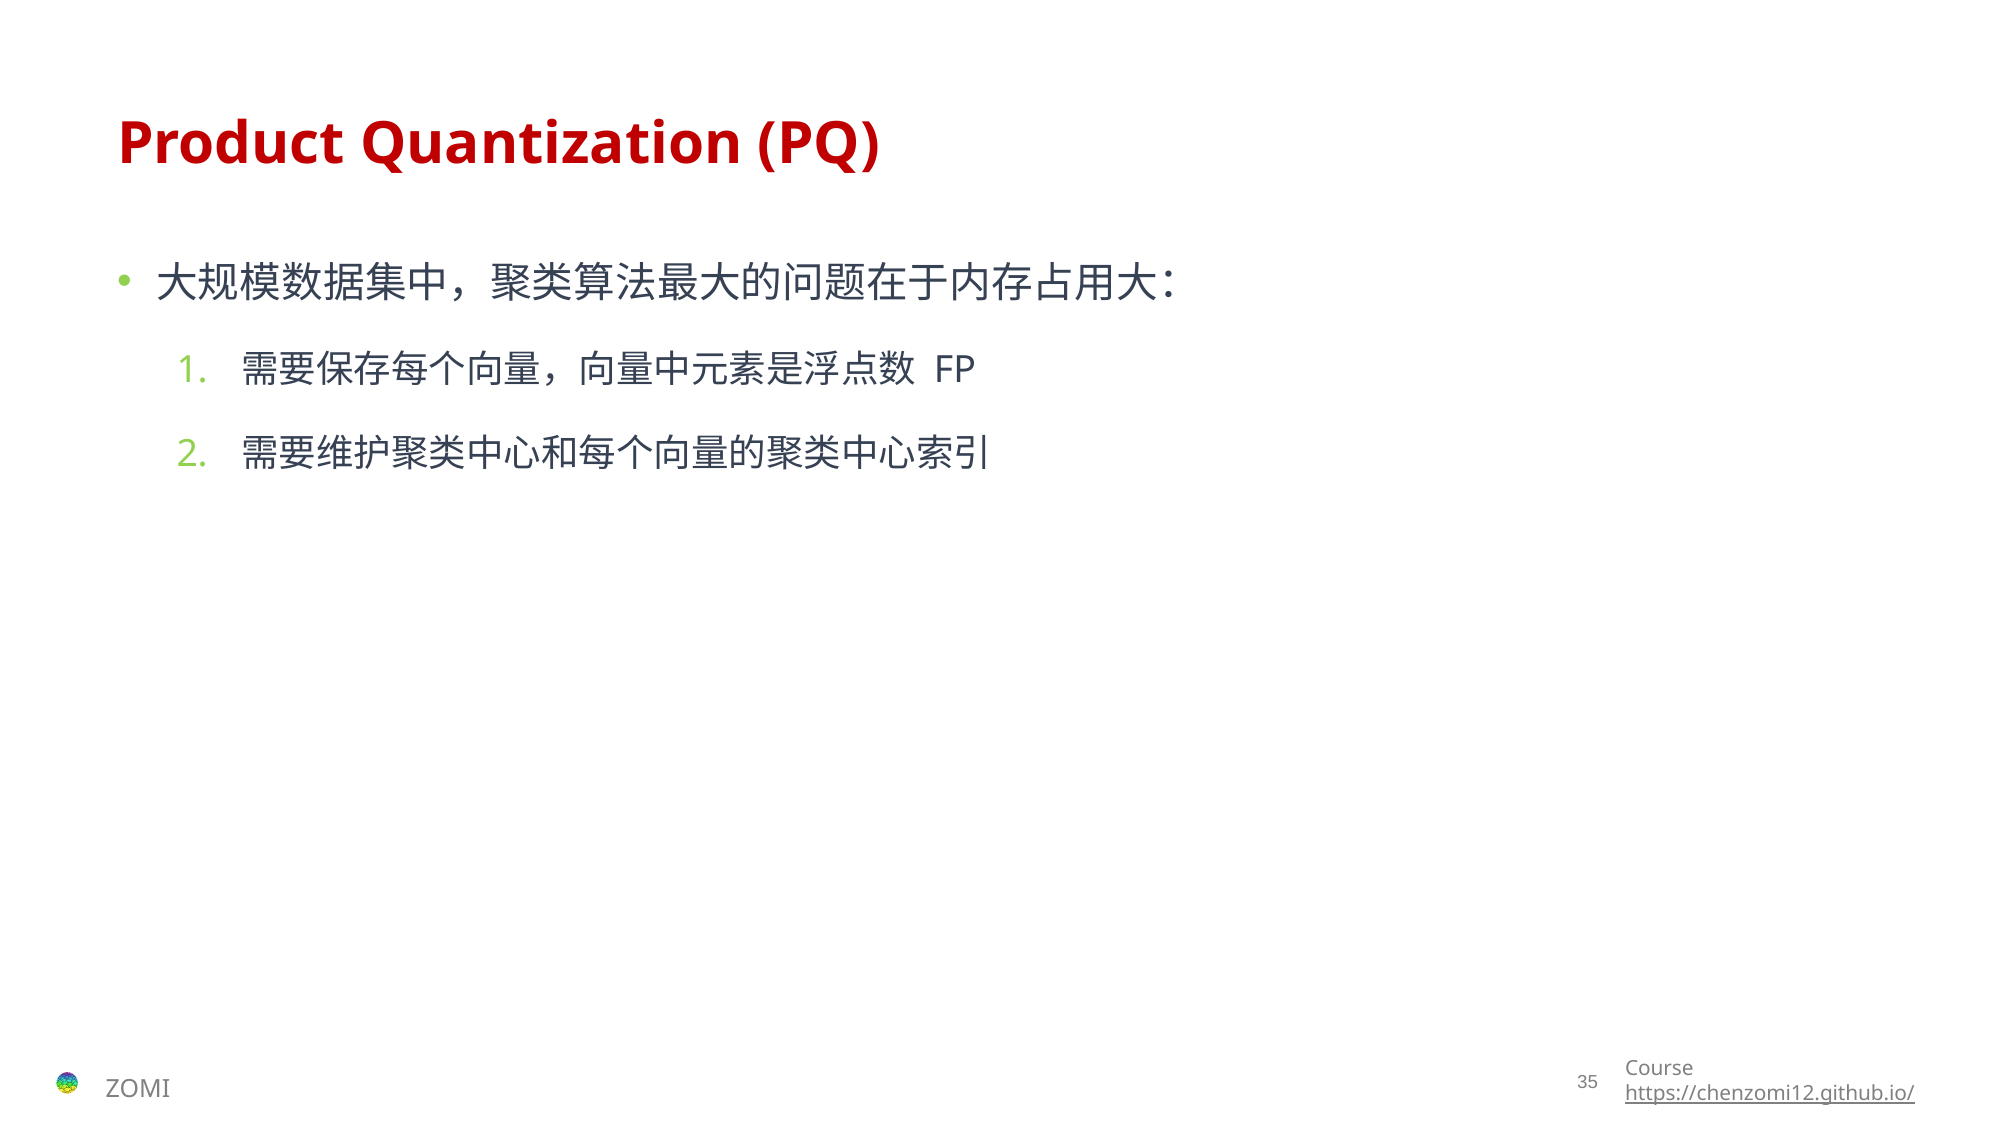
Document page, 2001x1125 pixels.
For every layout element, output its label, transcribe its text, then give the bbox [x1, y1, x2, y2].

picture [57, 1073, 77, 1093]
title Product Quantization (PQ) [102, 91, 1901, 189]
list 大规模数据集中，聚类算法最大的问题在于内存占用大： 需要保存每个向量，向量中元素是浮点数 FP 需要维护聚类中心和每个向量的聚类中心索引 [102, 223, 1901, 1043]
